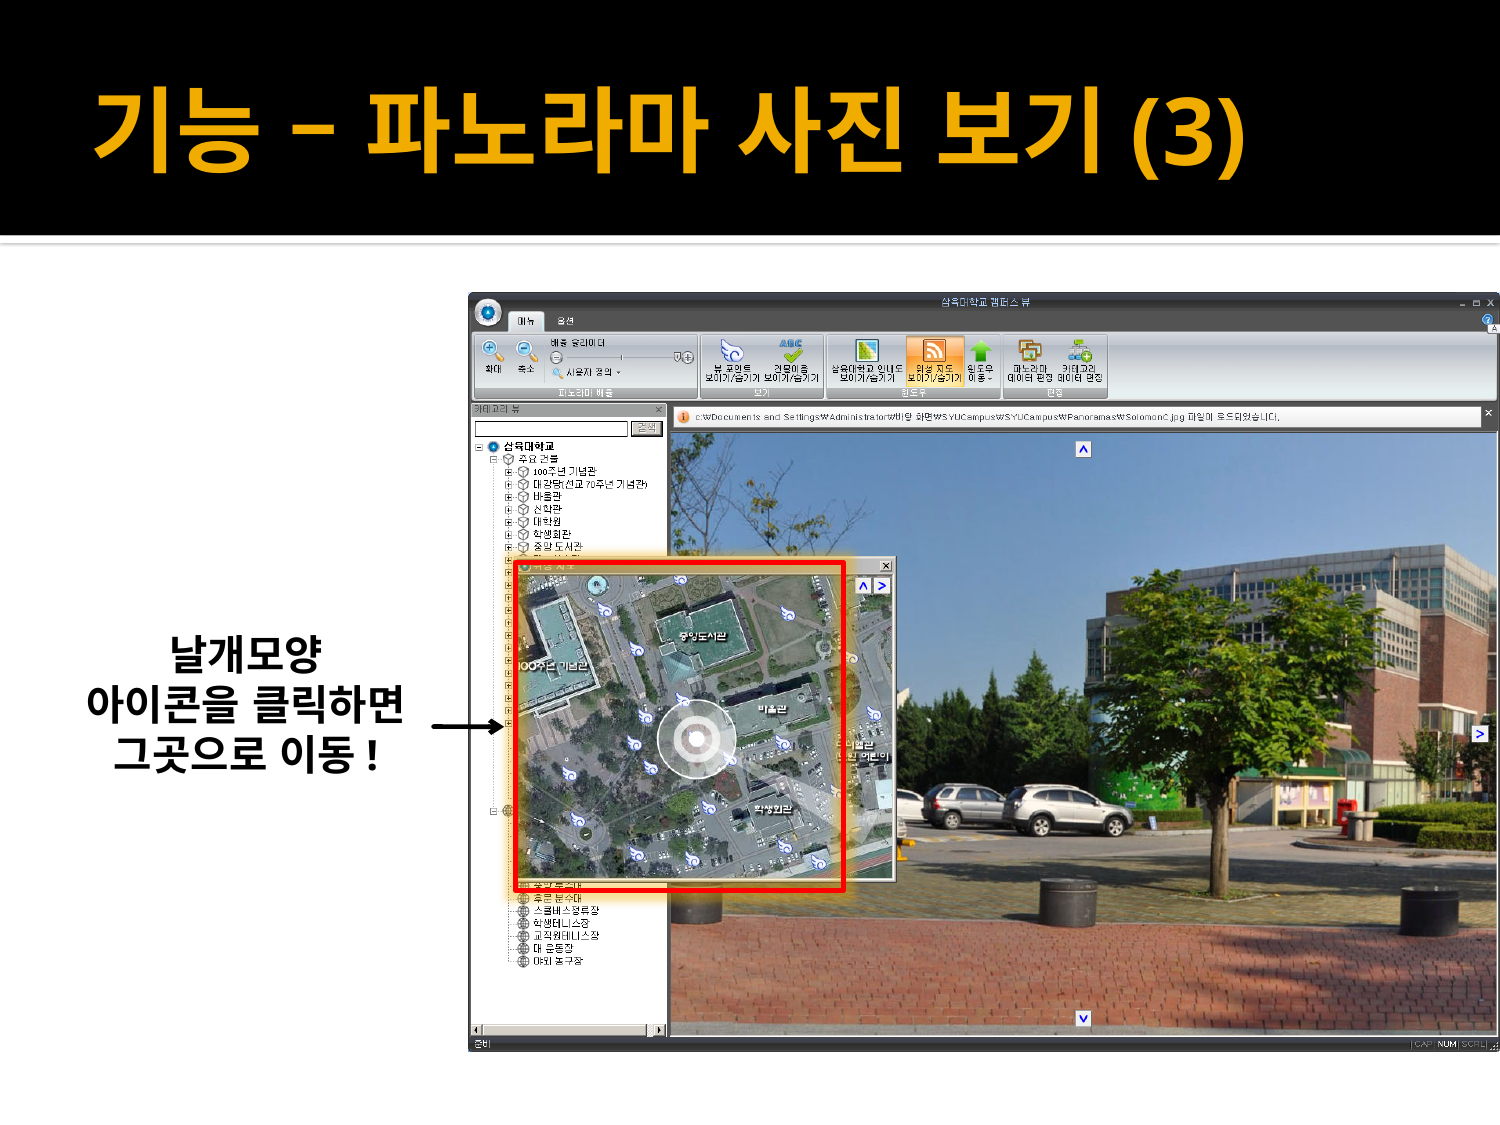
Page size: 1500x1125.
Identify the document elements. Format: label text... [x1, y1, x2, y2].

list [468, 292, 1500, 1052]
title 기능 – 파노라마 사진 보기(3) [75, 25, 1425, 231]
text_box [46, 562, 844, 891]
